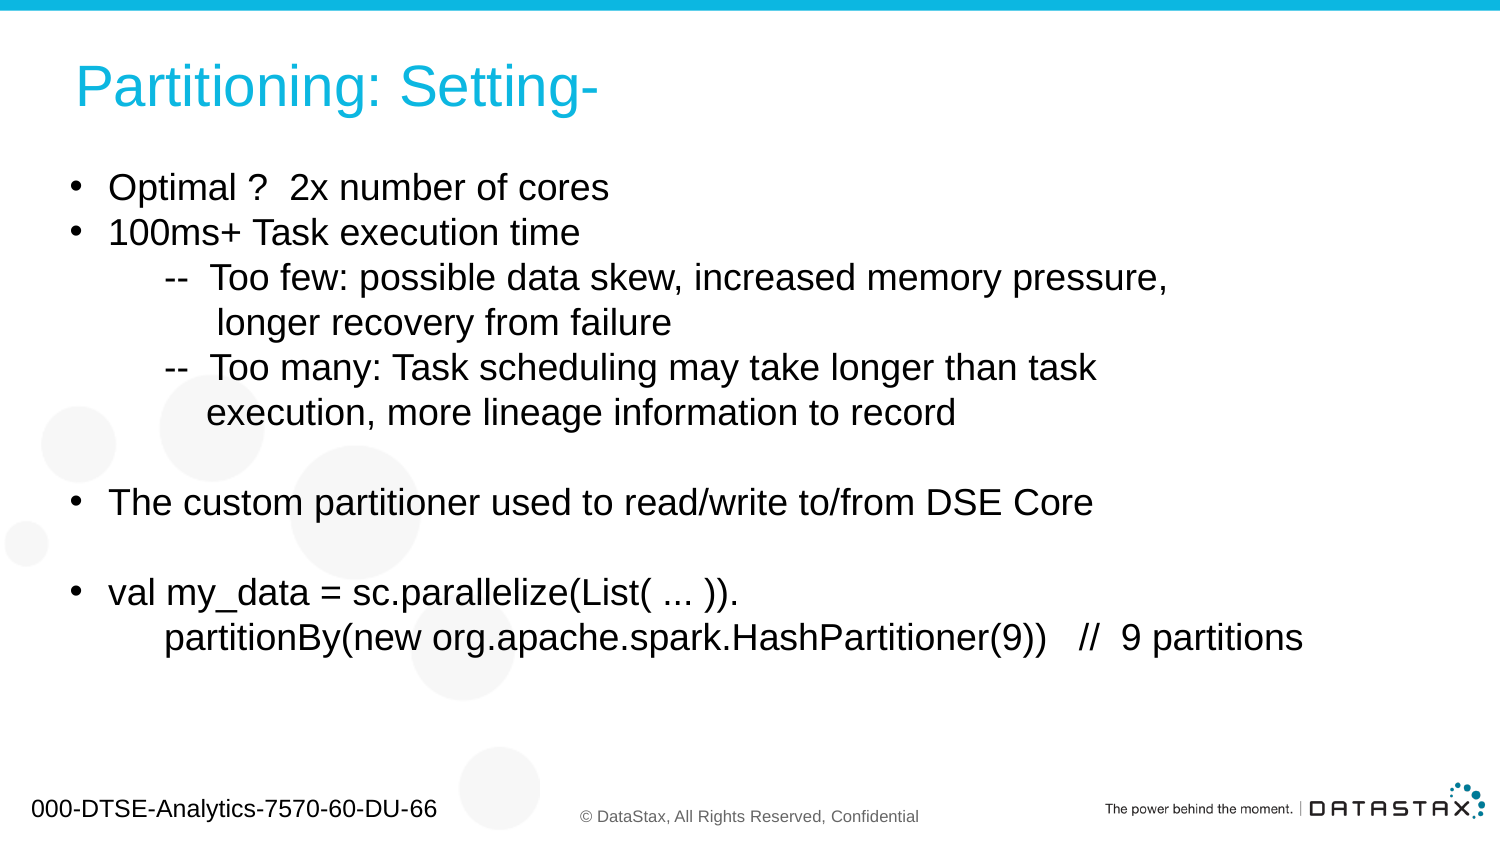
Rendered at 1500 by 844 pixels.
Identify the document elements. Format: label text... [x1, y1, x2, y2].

text_box Optimal ? 2x number of cores 100ms+ Task execution time -- Too few: possible data skew, increased memory pressure, longer recovery from failure -- Too many: Task scheduling may take longer than task execution, more lineage information to record The custom partitioner used to read/write to/from DSE Core val my_data = sc.parallelize(List( ... )). partitionBy(new org.apache.spark.HashPartitioner(9)) // 9 partitions [54, 156, 1438, 756]
picture [1090, 767, 1500, 834]
slide_number 000-DTSE-Analytics-7570-60-DU-66 [16, 785, 720, 831]
title Partitioning: Setting- [75, 44, 1425, 135]
